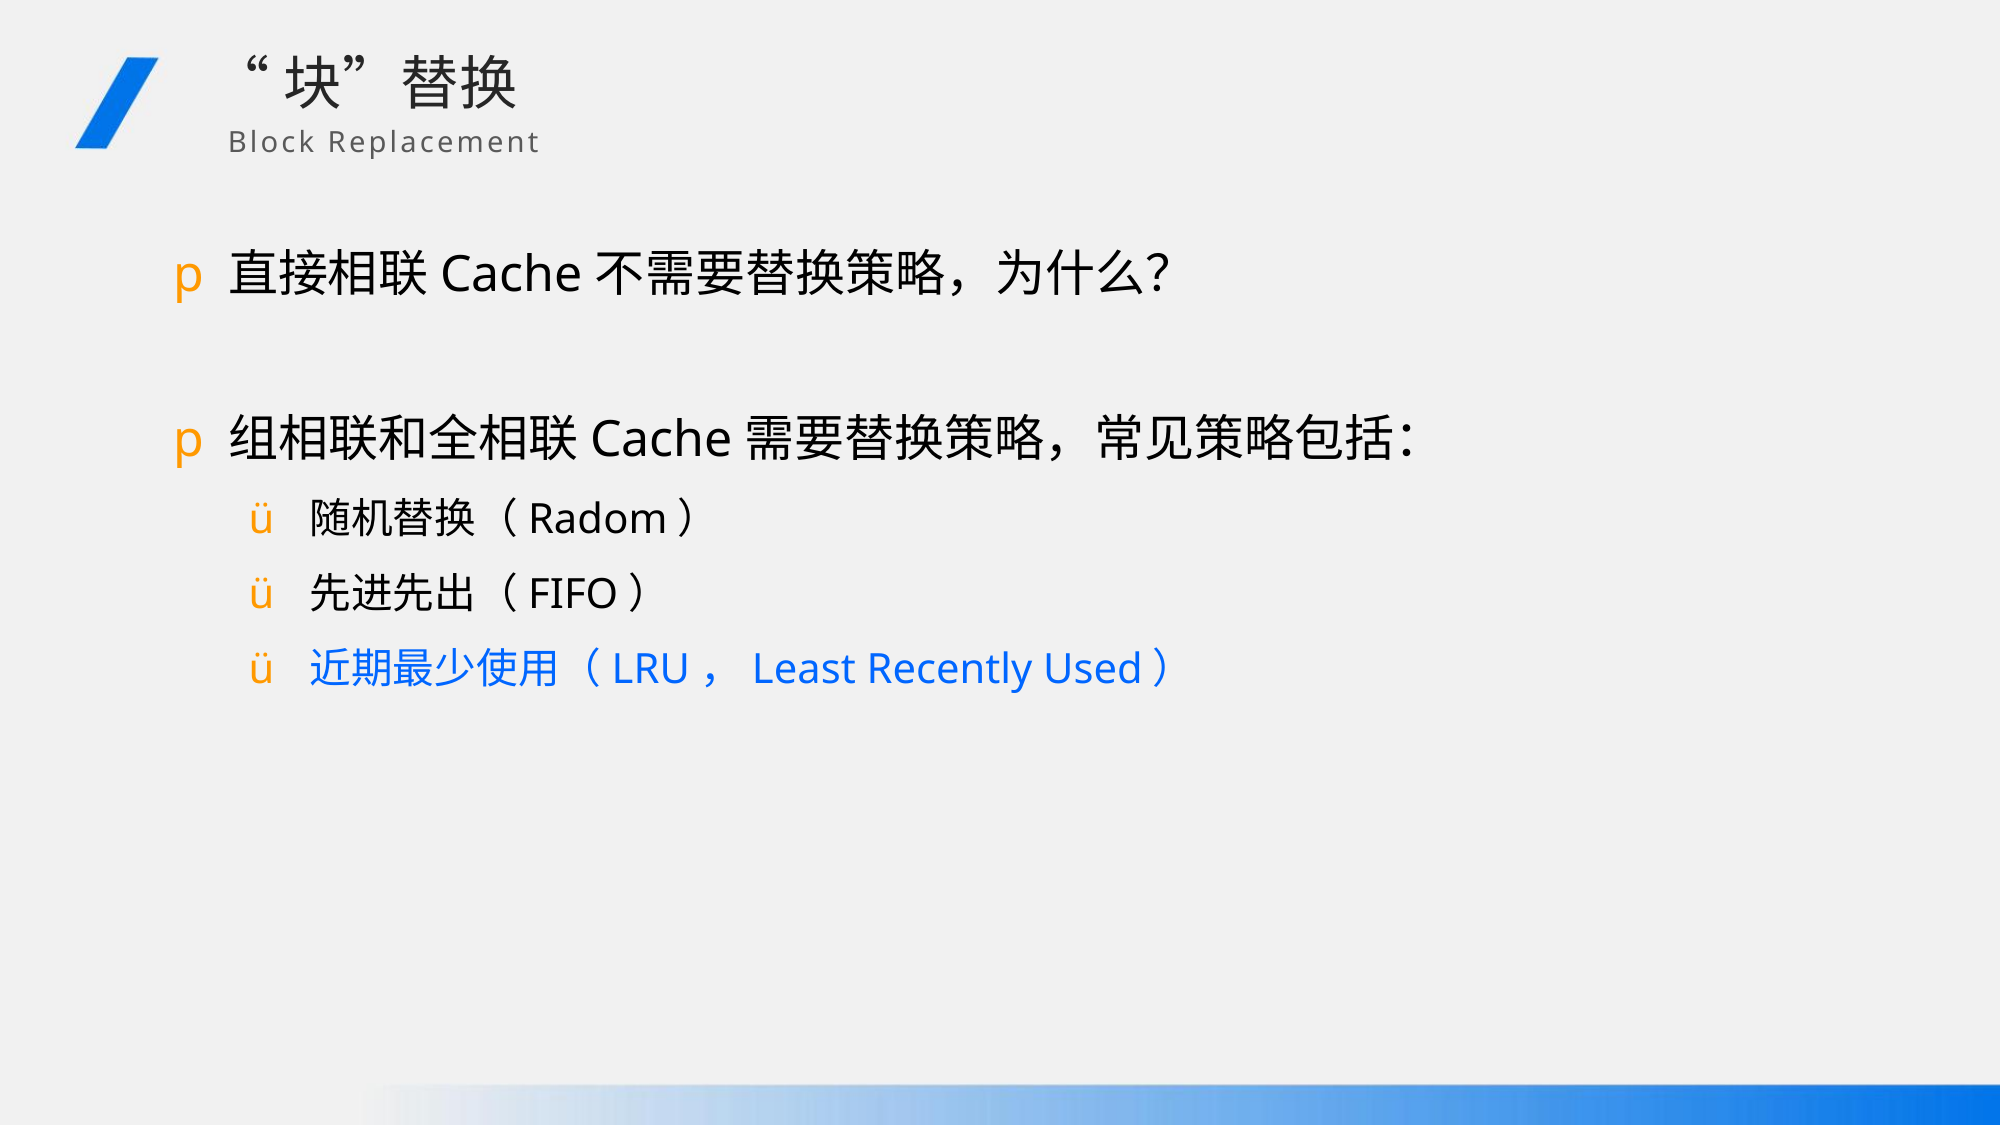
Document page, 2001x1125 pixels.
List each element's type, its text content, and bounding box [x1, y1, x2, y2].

text_box ü 先进先出（FIFO） [248, 561, 671, 617]
text_box p组相联和全相联Cache需要替换策略，常见策略包括： ü 随机替换（Radom） [173, 400, 1451, 542]
text_box ü 近期最少使用（LRU，Least Recently Used） [248, 636, 1207, 692]
text_box [0, 0, 2000, 1125]
text_box p直接相联Cache不需要替换策略，为什么？ [173, 235, 1201, 302]
text_box “块”替换 Block Replacement [211, 58, 551, 159]
